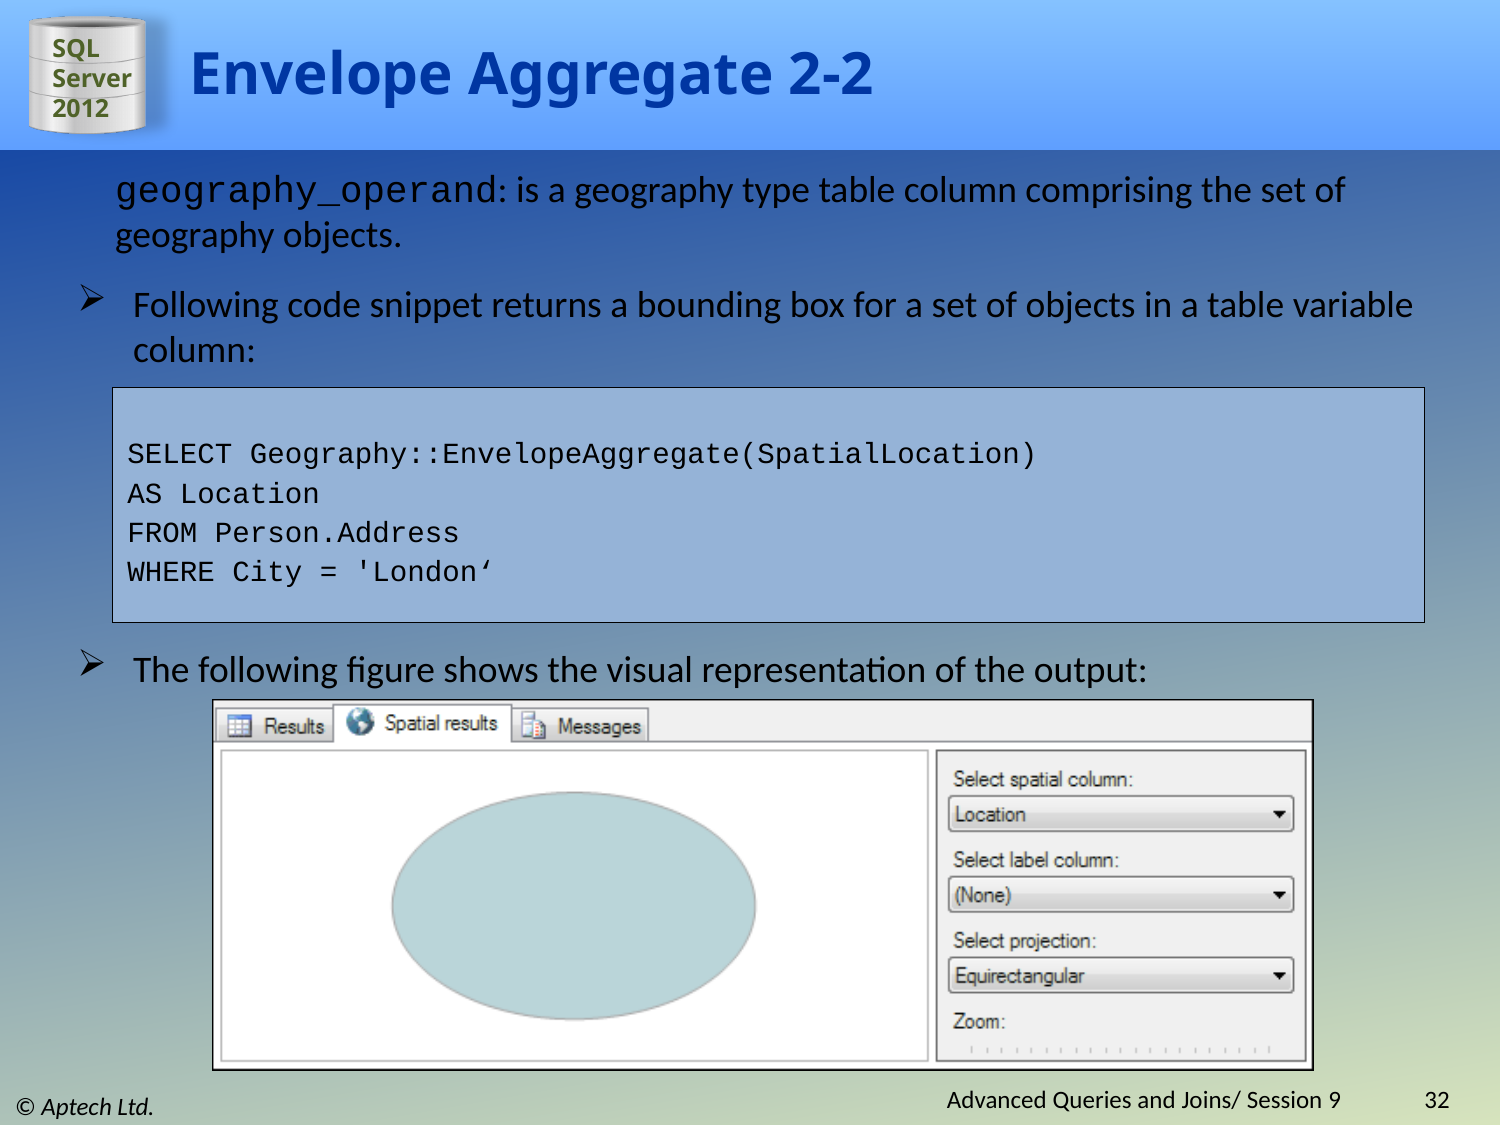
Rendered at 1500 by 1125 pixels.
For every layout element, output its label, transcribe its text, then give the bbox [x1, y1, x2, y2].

footer Advanced Queries and Joins/ Session 9 [375, 1084, 1363, 1113]
text_box Following code snippet returns a bounding box for a set of objects in a table variable column: [62, 272, 1438, 378]
text_box The following figure shows the visual representation of the output: [62, 637, 1438, 698]
text_box geography_operand: is a geography type table column comprising the set of geography objects. [62, 157, 1450, 263]
title Envelope Aggregate 2-2 [174, 37, 1426, 106]
slide_number 32 [1363, 1084, 1465, 1113]
picture [24, 0, 150, 150]
picture [212, 699, 1315, 1071]
text_box SELECT Geography::EnvelopeAggregate(SpatialLocation) AS Location FROM Person.Address WHERE City = 'London‘ [112, 387, 1425, 623]
